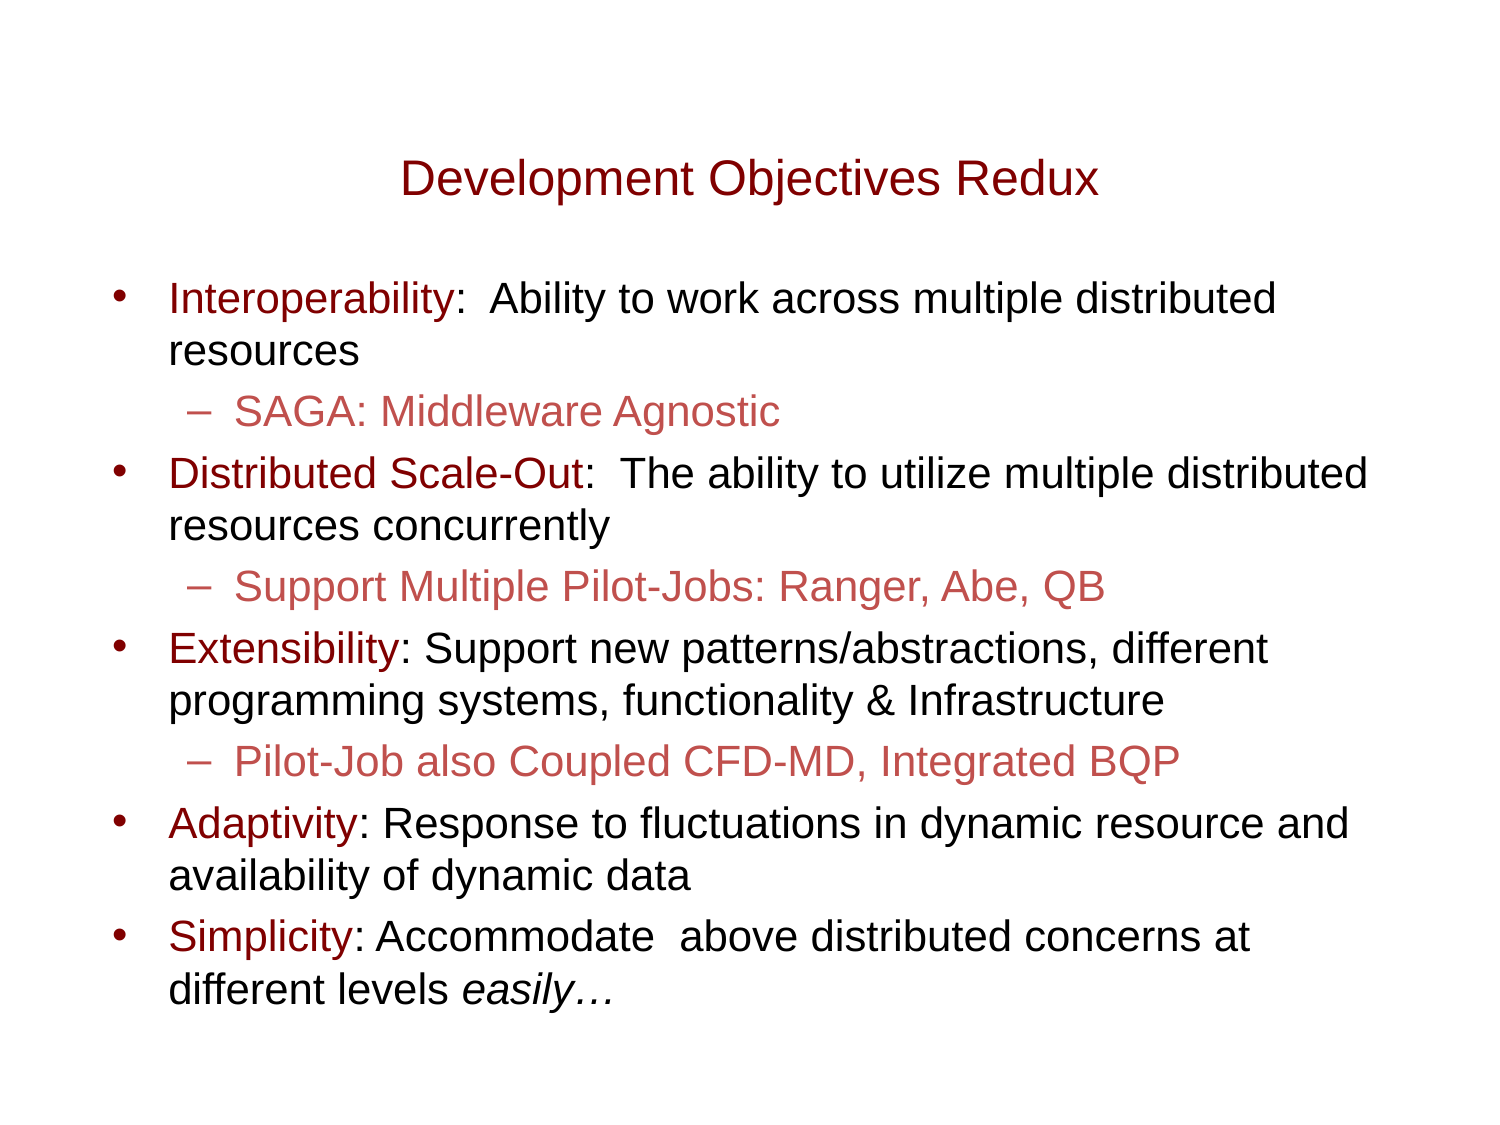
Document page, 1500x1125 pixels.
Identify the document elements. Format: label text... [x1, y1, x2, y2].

list Interoperability: Ability to work across multiple distributed resources SAGA: Middleware Agnostic Distributed Scale-Out: The ability to utilize multiple distributed resources concurrently Support Multiple Pilot-Jobs: Ranger, Abe, QB Extensibility: Support new patterns/abstractions, different programming systems, functionality & Infrastructure Pilot-Job also Coupled CFD-MD, Integrated BQP Adaptivity: Response to fluctuations in dynamic resource and availability of dynamic data Simplicity: Accommodate above distributed concerns at different levels easily… [97, 261, 1408, 1125]
title Understanding Distributed Applications Development Objectives Redux [75, 45, 1425, 217]
